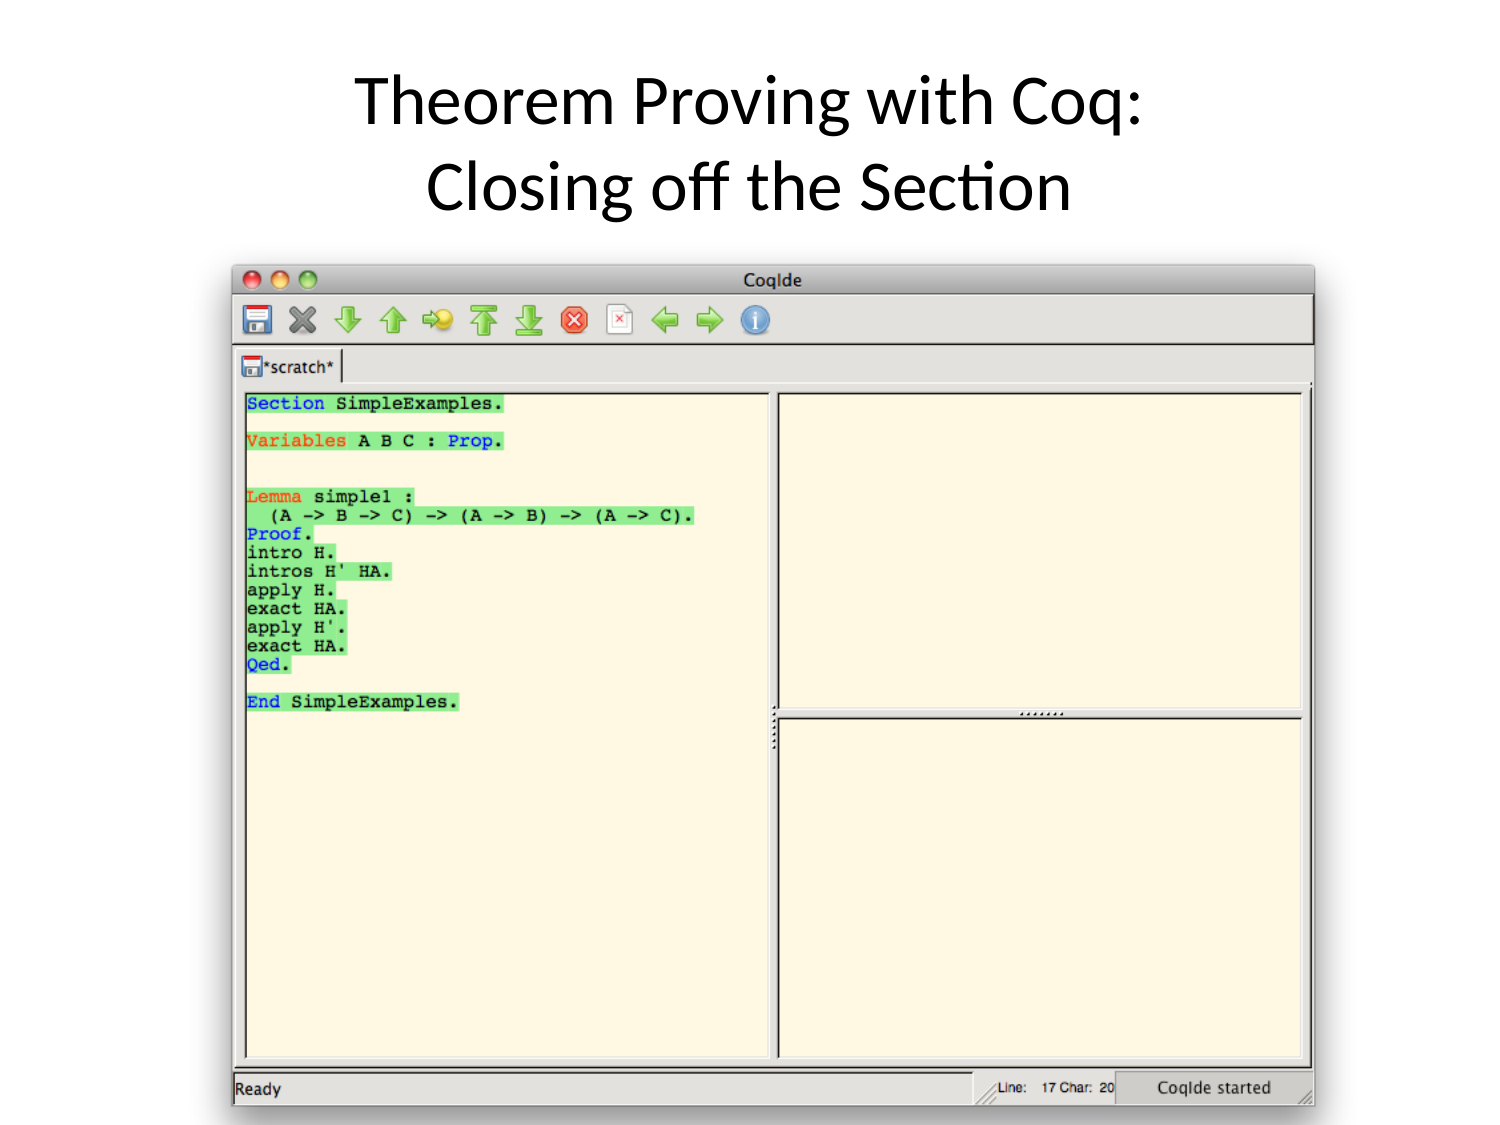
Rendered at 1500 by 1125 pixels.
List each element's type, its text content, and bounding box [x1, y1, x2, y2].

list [179, 232, 1369, 1125]
title Theorem Proving with Coq: Closing off the Section [75, 45, 1425, 233]
